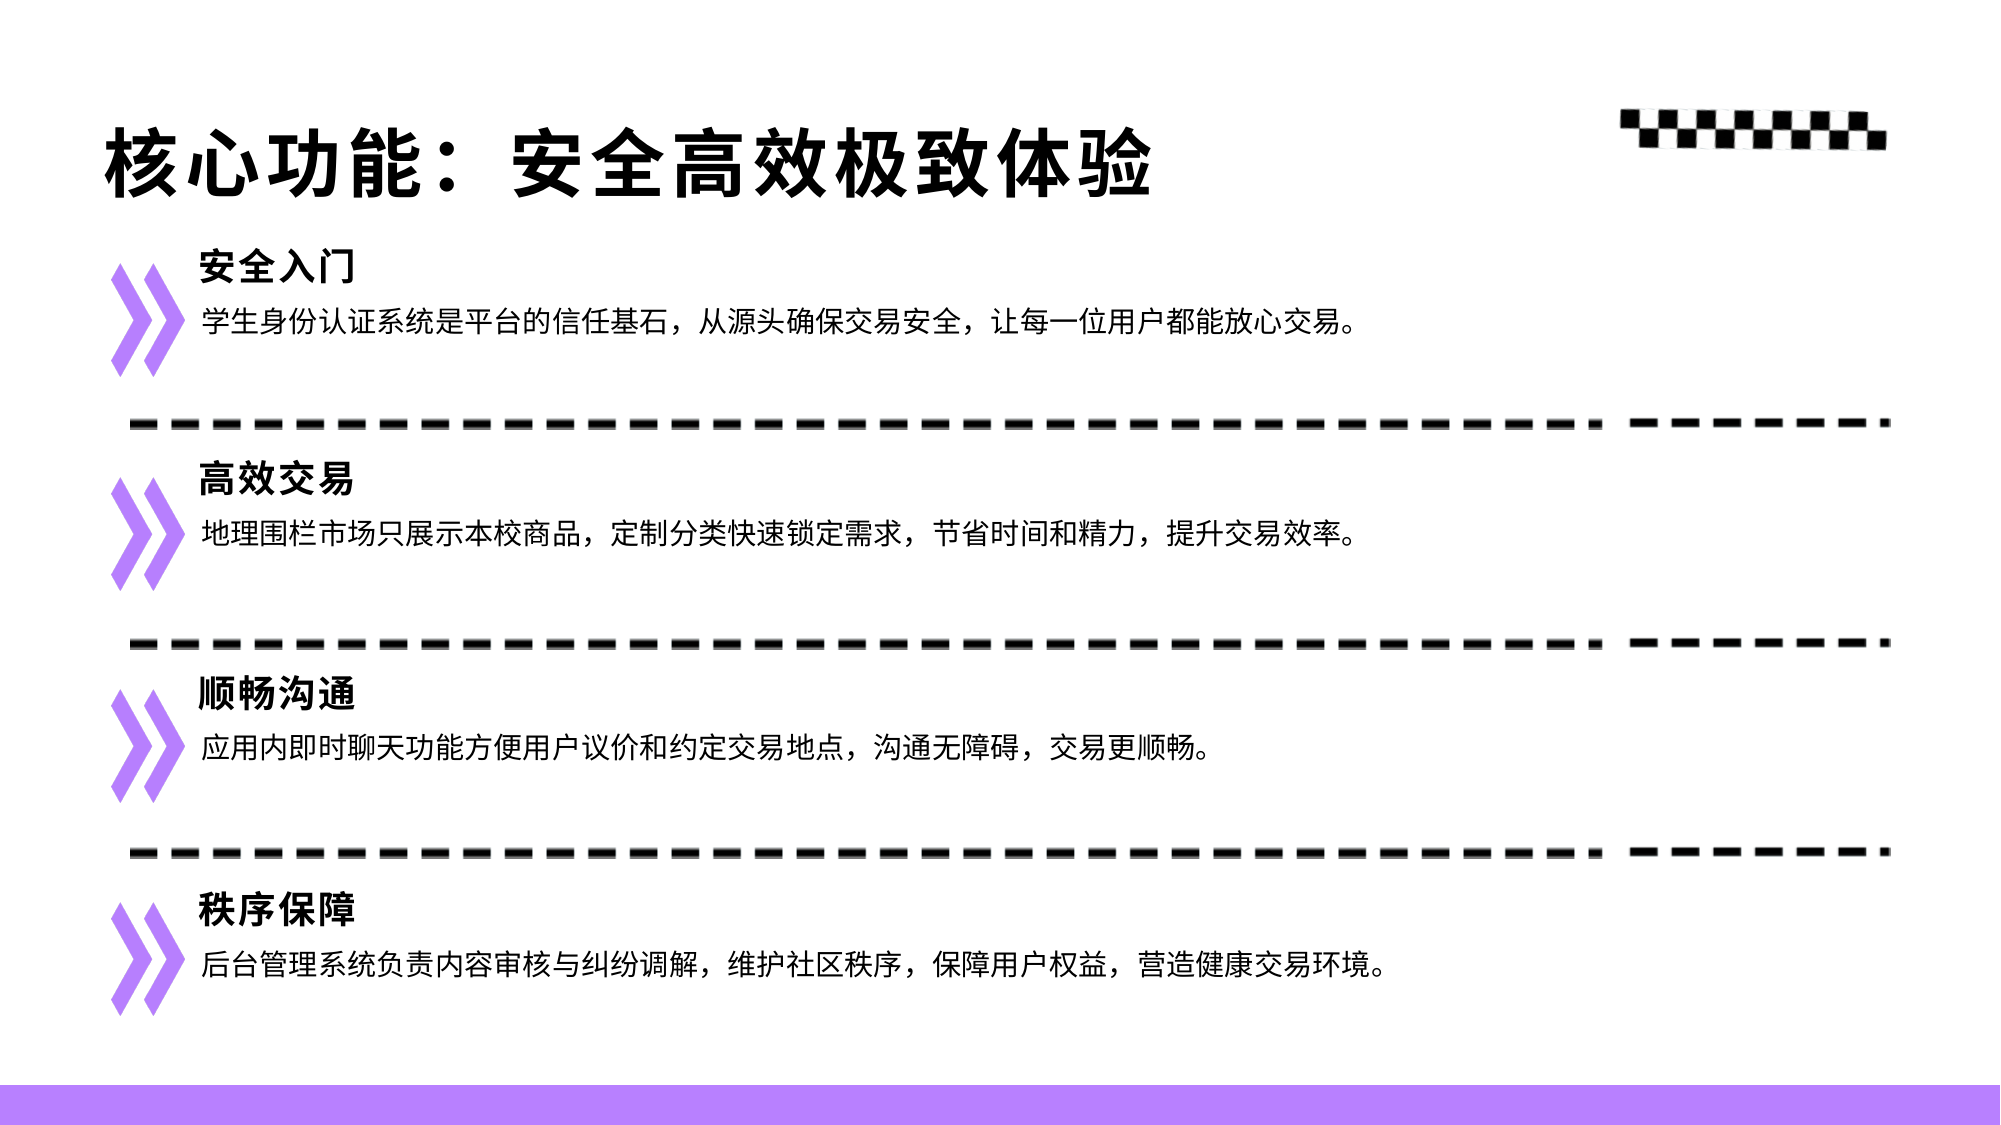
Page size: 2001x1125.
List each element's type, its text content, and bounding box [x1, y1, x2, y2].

text_box 应用内即时聊天功能方便用户议价和约定交易地点，沟通无障碍，交易更顺畅。 [186, 704, 1838, 773]
text_box 秩序保障 [198, 886, 916, 921]
picture [1616, 0, 1890, 265]
picture [130, 637, 1891, 650]
text_box 学生身份认证系统是平台的信任基石，从源头确保交易安全，让每一位用户都能放心交易。 [186, 278, 1838, 346]
text_box 核心功能：安全高效极致体验 [88, 108, 1427, 246]
picture [110, 477, 185, 591]
picture [110, 902, 185, 1016]
text_box 地理围栏市场只展示本校商品，定制分类快速锁定需求，节省时间和精力，提升交易效率。 [186, 490, 1838, 558]
picture [130, 417, 1891, 430]
text_box 后台管理系统负责内容审核与纠纷调解，维护社区秩序，保障用户权益，营造健康交易环境。 [186, 921, 1838, 989]
picture [130, 846, 1891, 859]
text_box 高效交易 [198, 455, 916, 490]
text_box 安全入门 [198, 243, 916, 278]
picture [0, 1085, 2000, 1125]
text_box 顺畅沟通 [198, 669, 916, 704]
picture [110, 263, 185, 377]
picture [110, 689, 185, 803]
